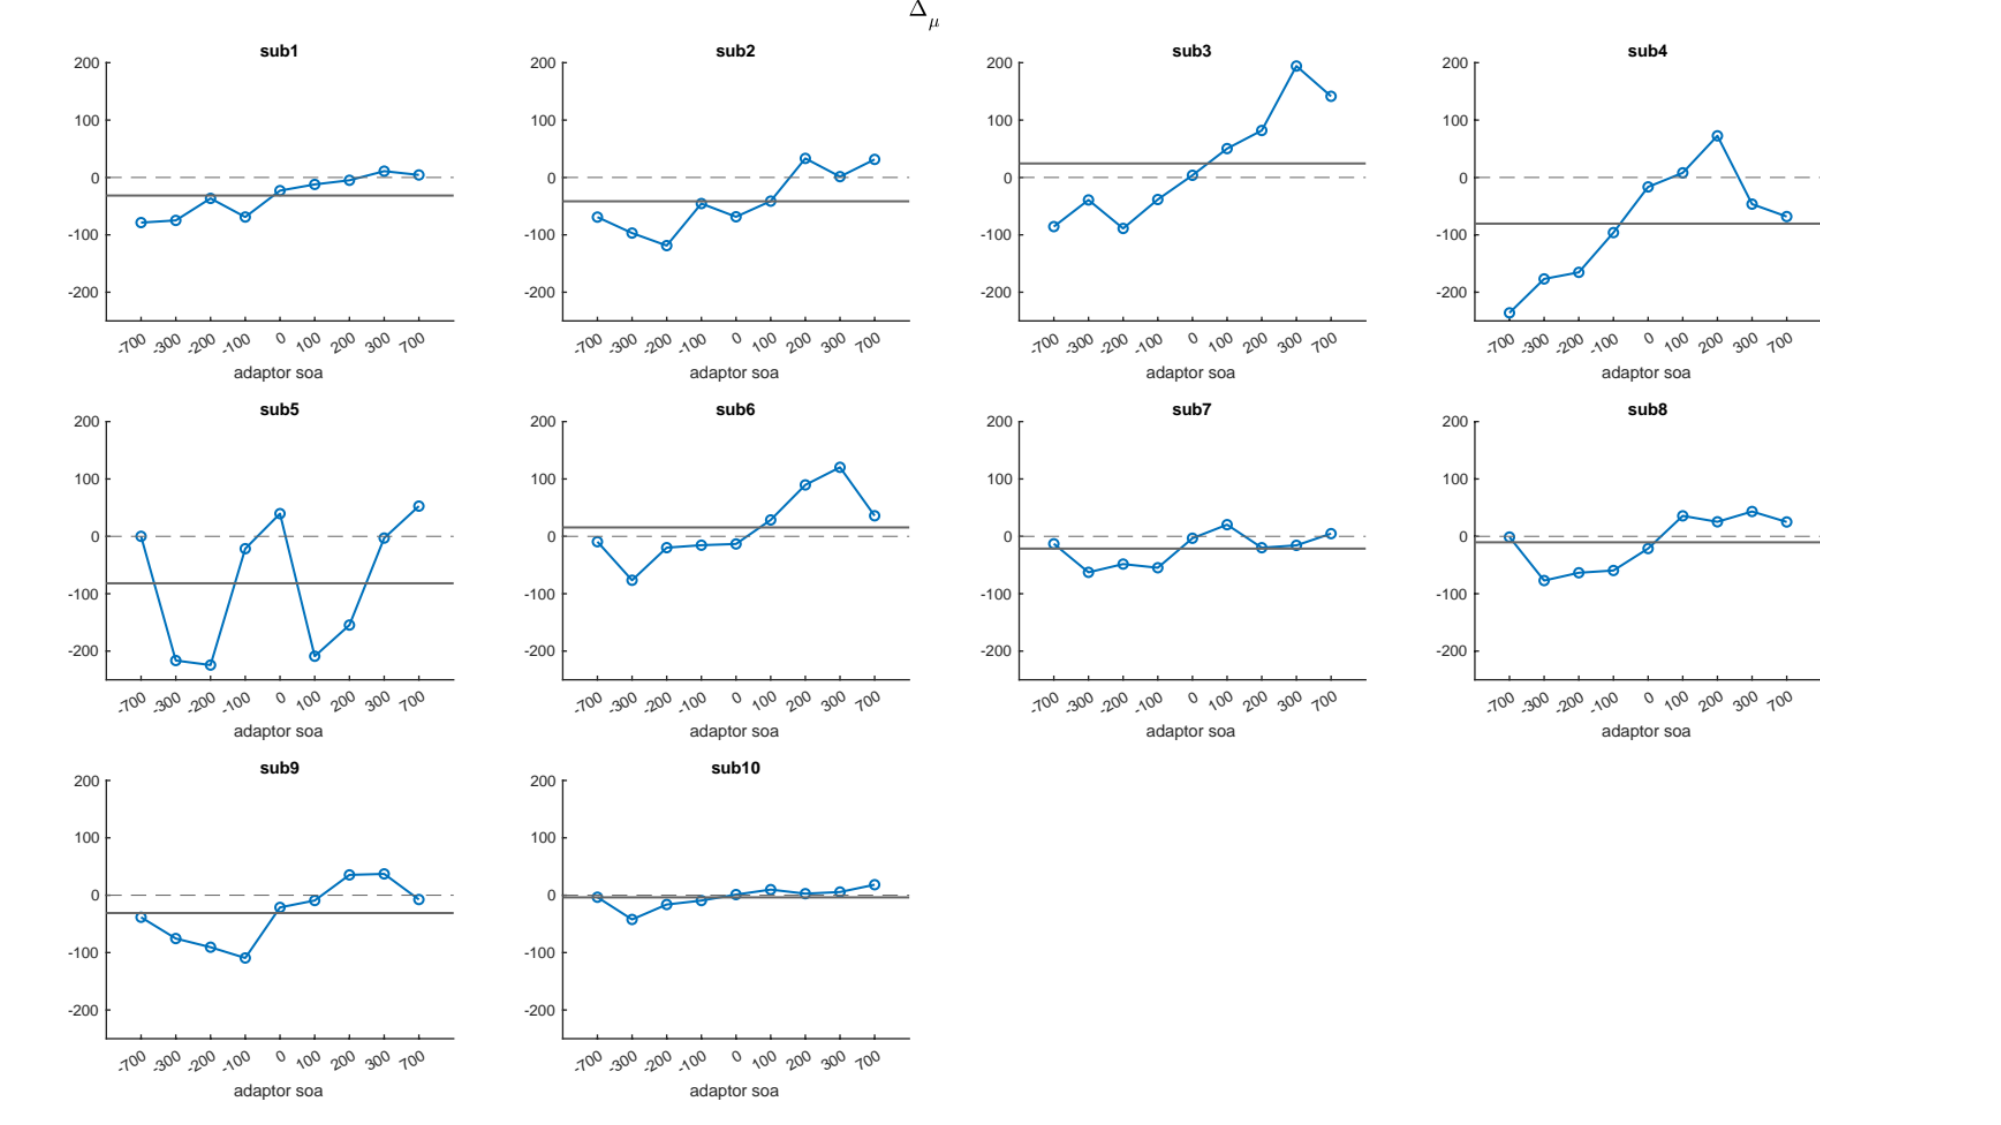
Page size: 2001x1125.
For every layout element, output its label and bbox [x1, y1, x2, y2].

picture [67, 0, 1820, 1100]
